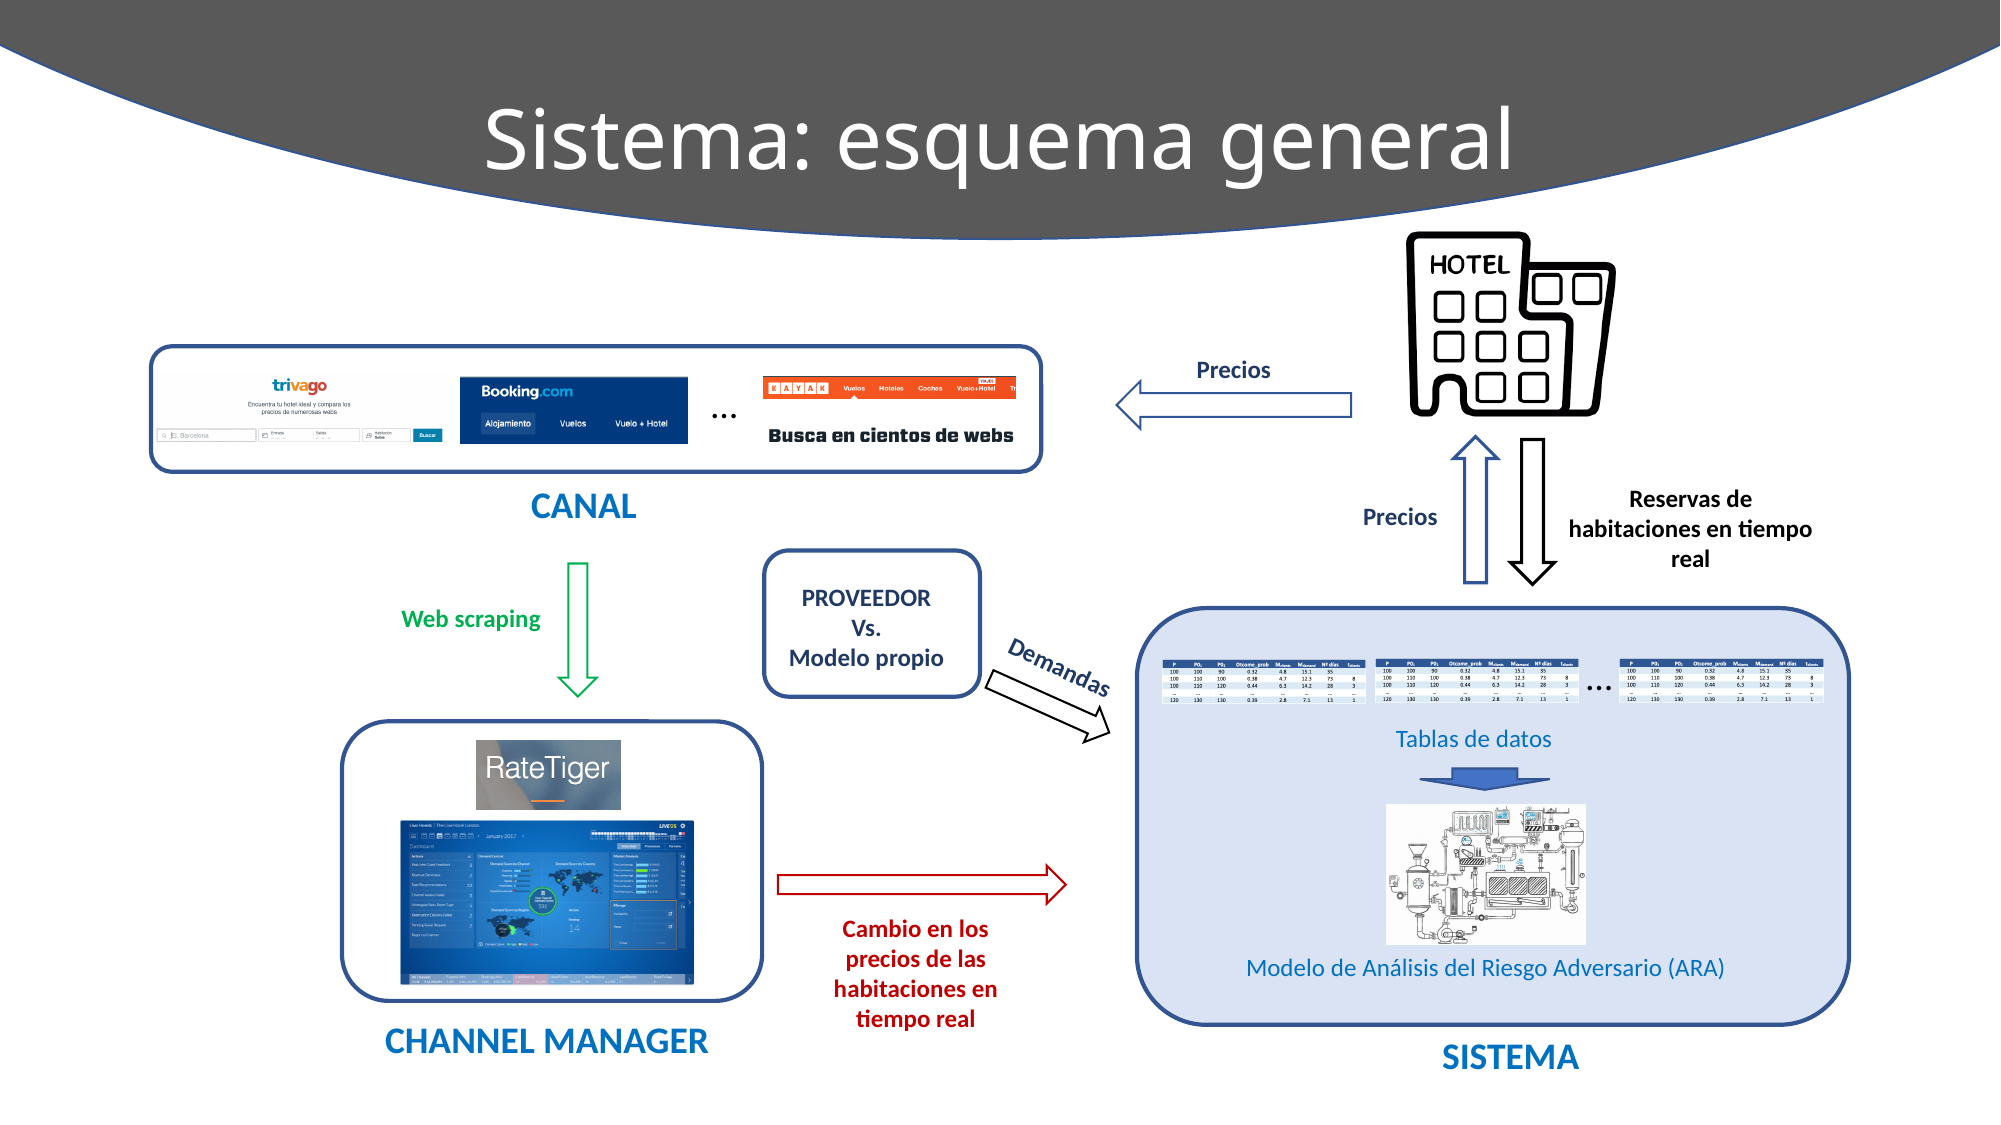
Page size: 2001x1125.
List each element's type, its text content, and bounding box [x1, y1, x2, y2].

text_box [0, 0, 2000, 112]
title Sistema: esquema general [157, 38, 1843, 219]
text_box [150, 219, 1850, 1082]
